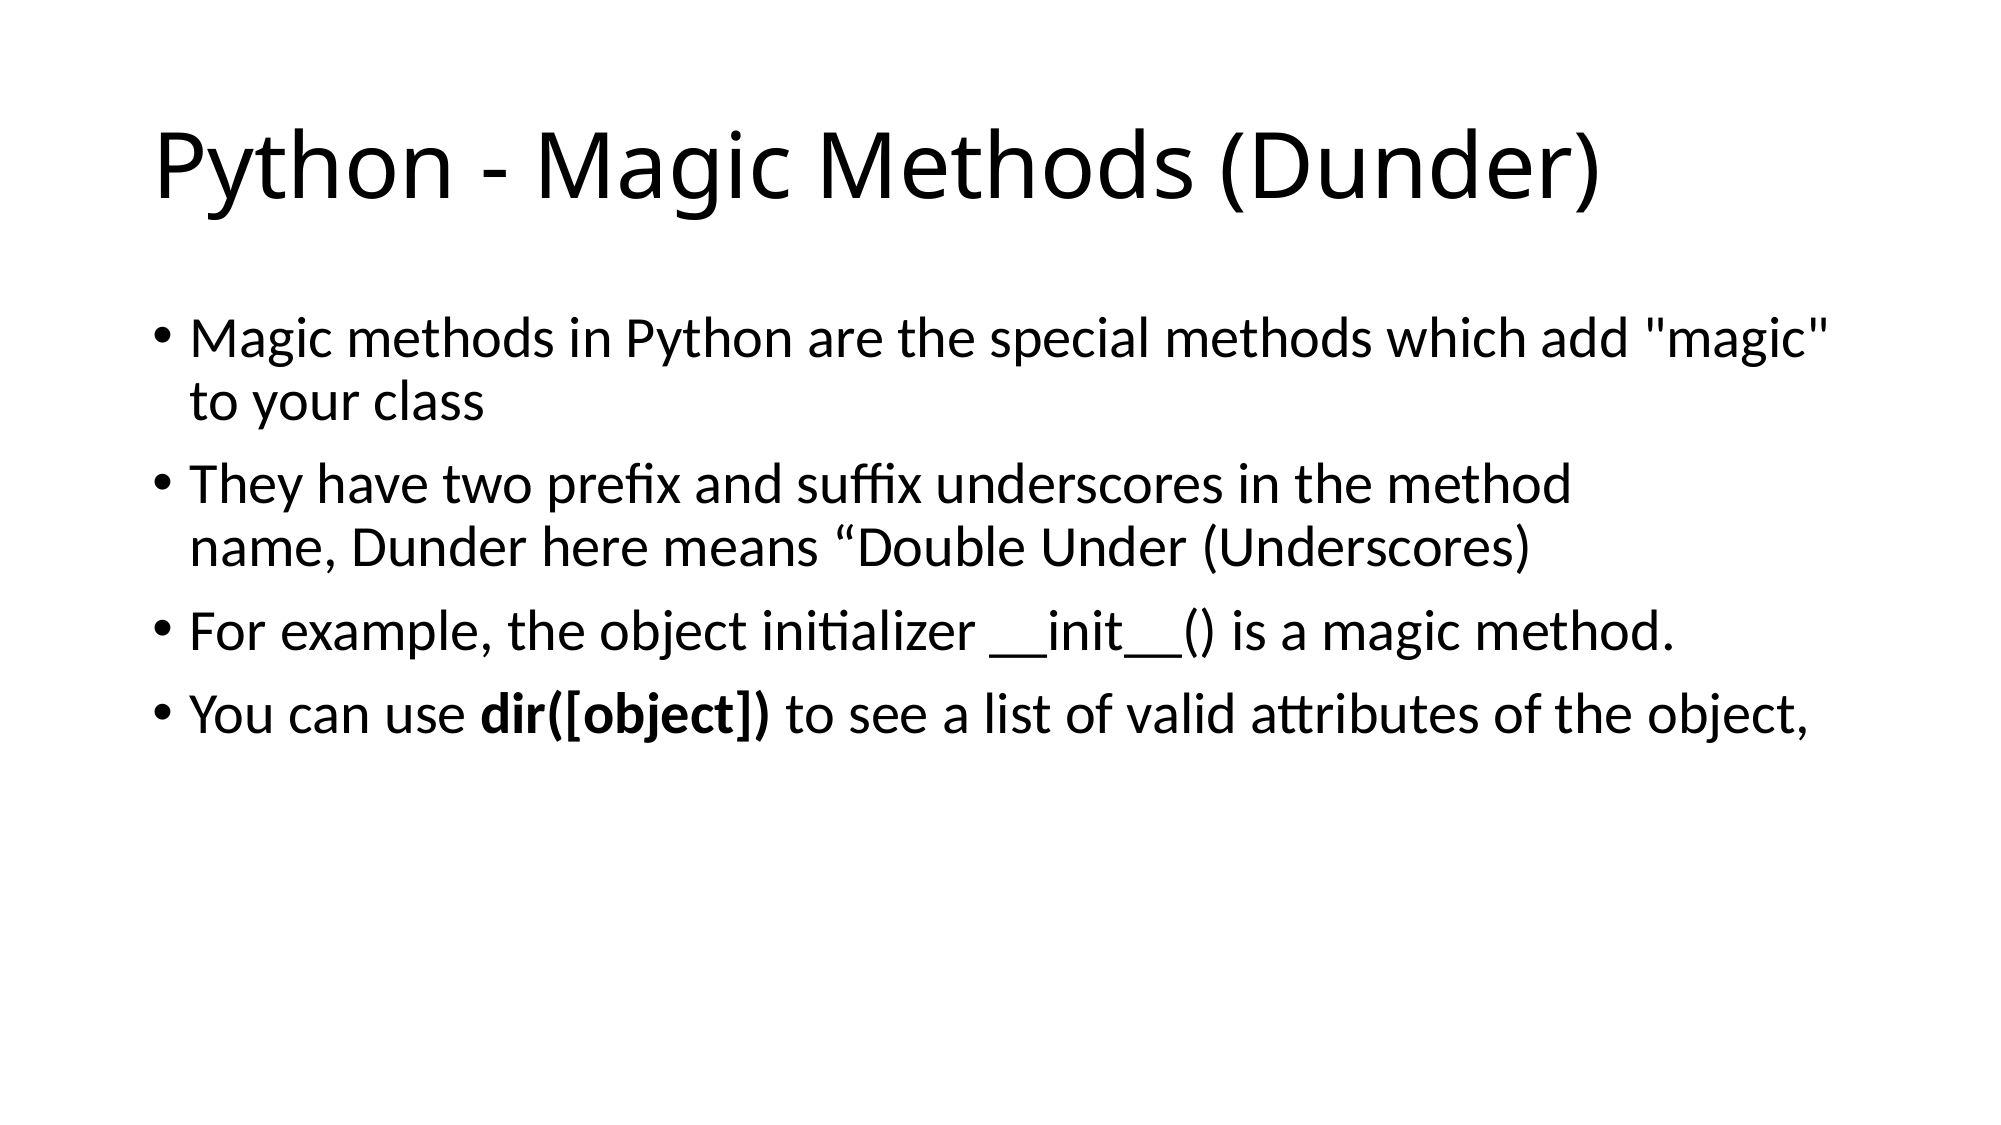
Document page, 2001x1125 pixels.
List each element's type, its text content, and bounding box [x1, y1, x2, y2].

title Python - Magic Methods (Dunder) [137, 59, 1863, 278]
list Magic methods in Python are the special methods which add "magic" to your class They have two prefix and suffix underscores in the method name, Dunder here means “Double Under (Underscores) For example, the object initializer __init__() is a magic method. You can use dir([object]) to see a list of valid attributes of the object, [137, 299, 1863, 1014]
